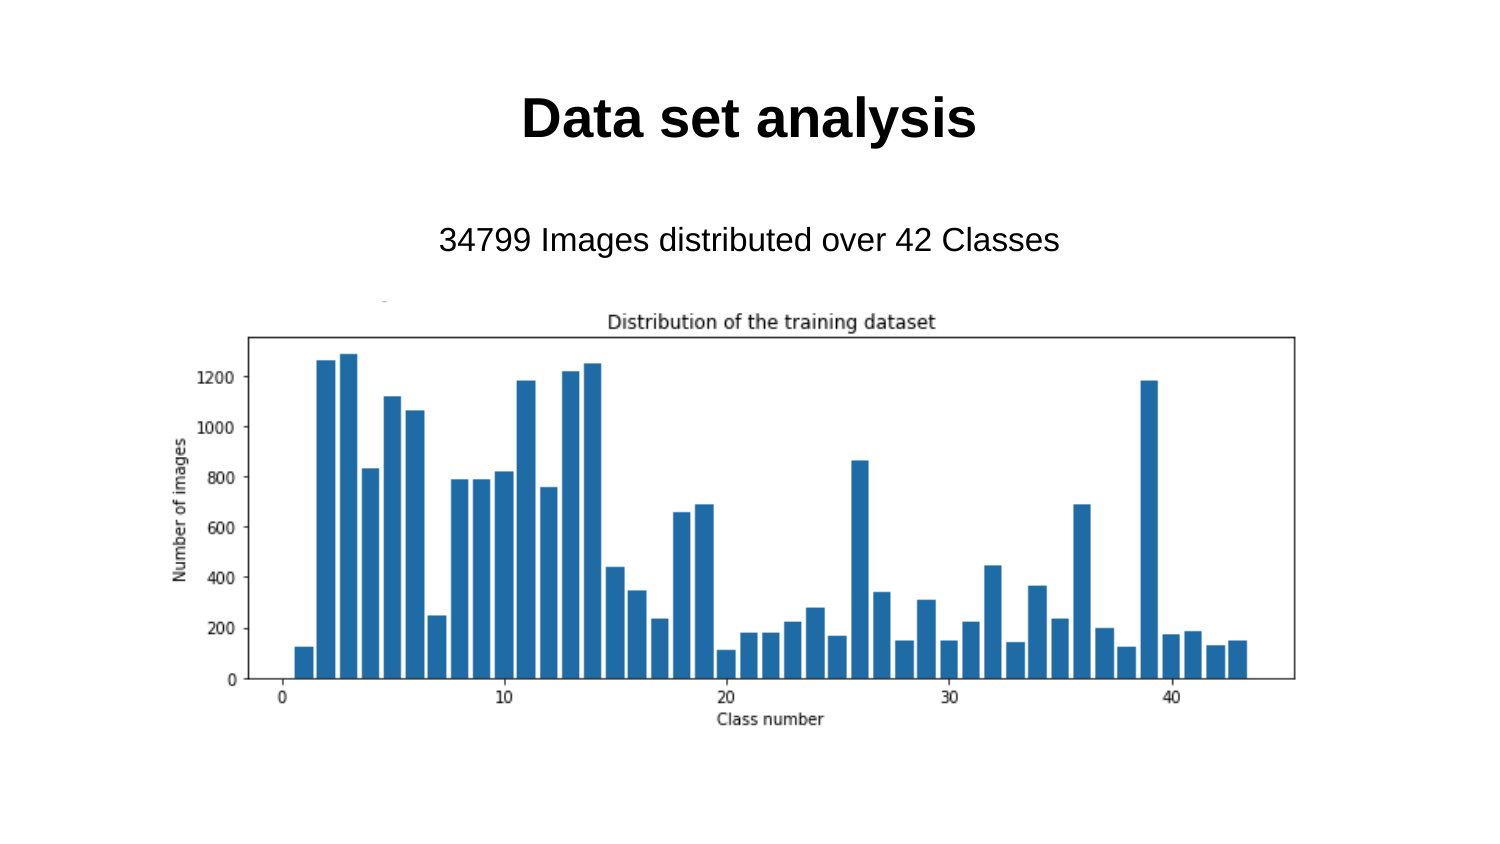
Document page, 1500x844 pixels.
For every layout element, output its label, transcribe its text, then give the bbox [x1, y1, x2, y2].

picture [137, 300, 1363, 741]
list 34799 Images distributed over 42 Classes [142, 197, 1358, 299]
title Data set analysis [142, 54, 1358, 164]
